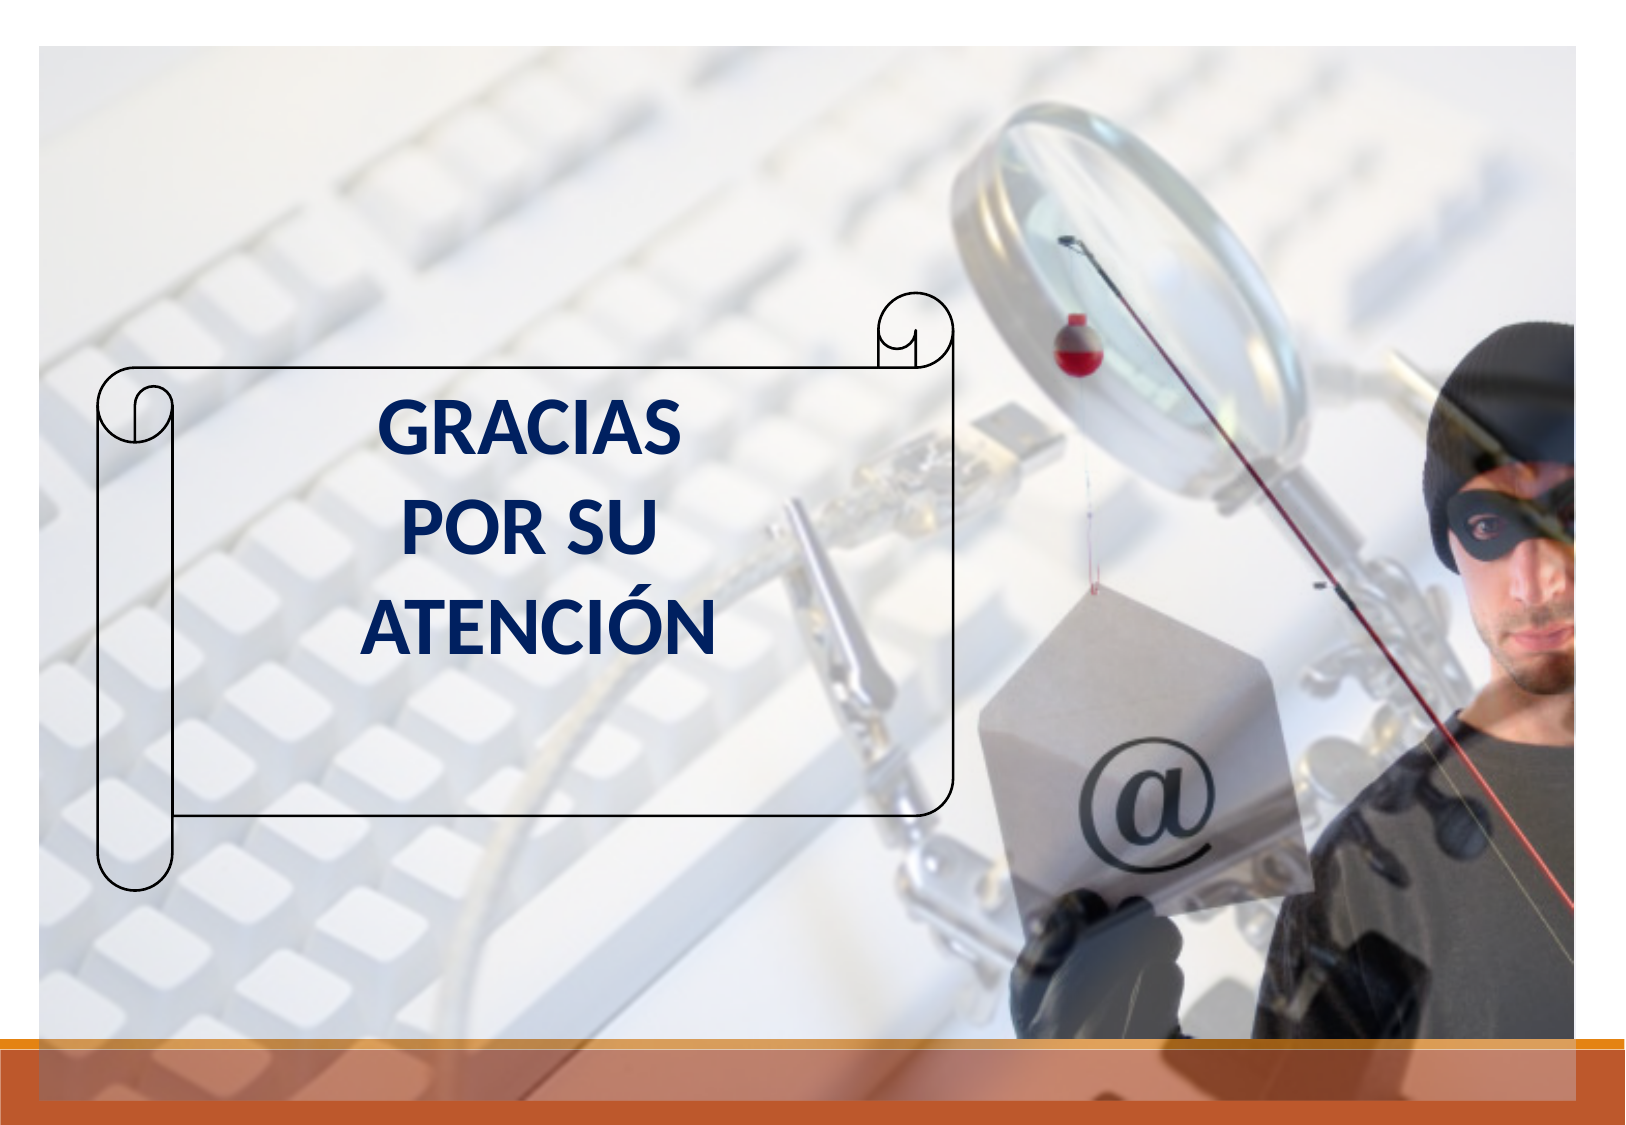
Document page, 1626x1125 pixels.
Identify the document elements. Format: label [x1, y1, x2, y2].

picture [38, 46, 1576, 1103]
